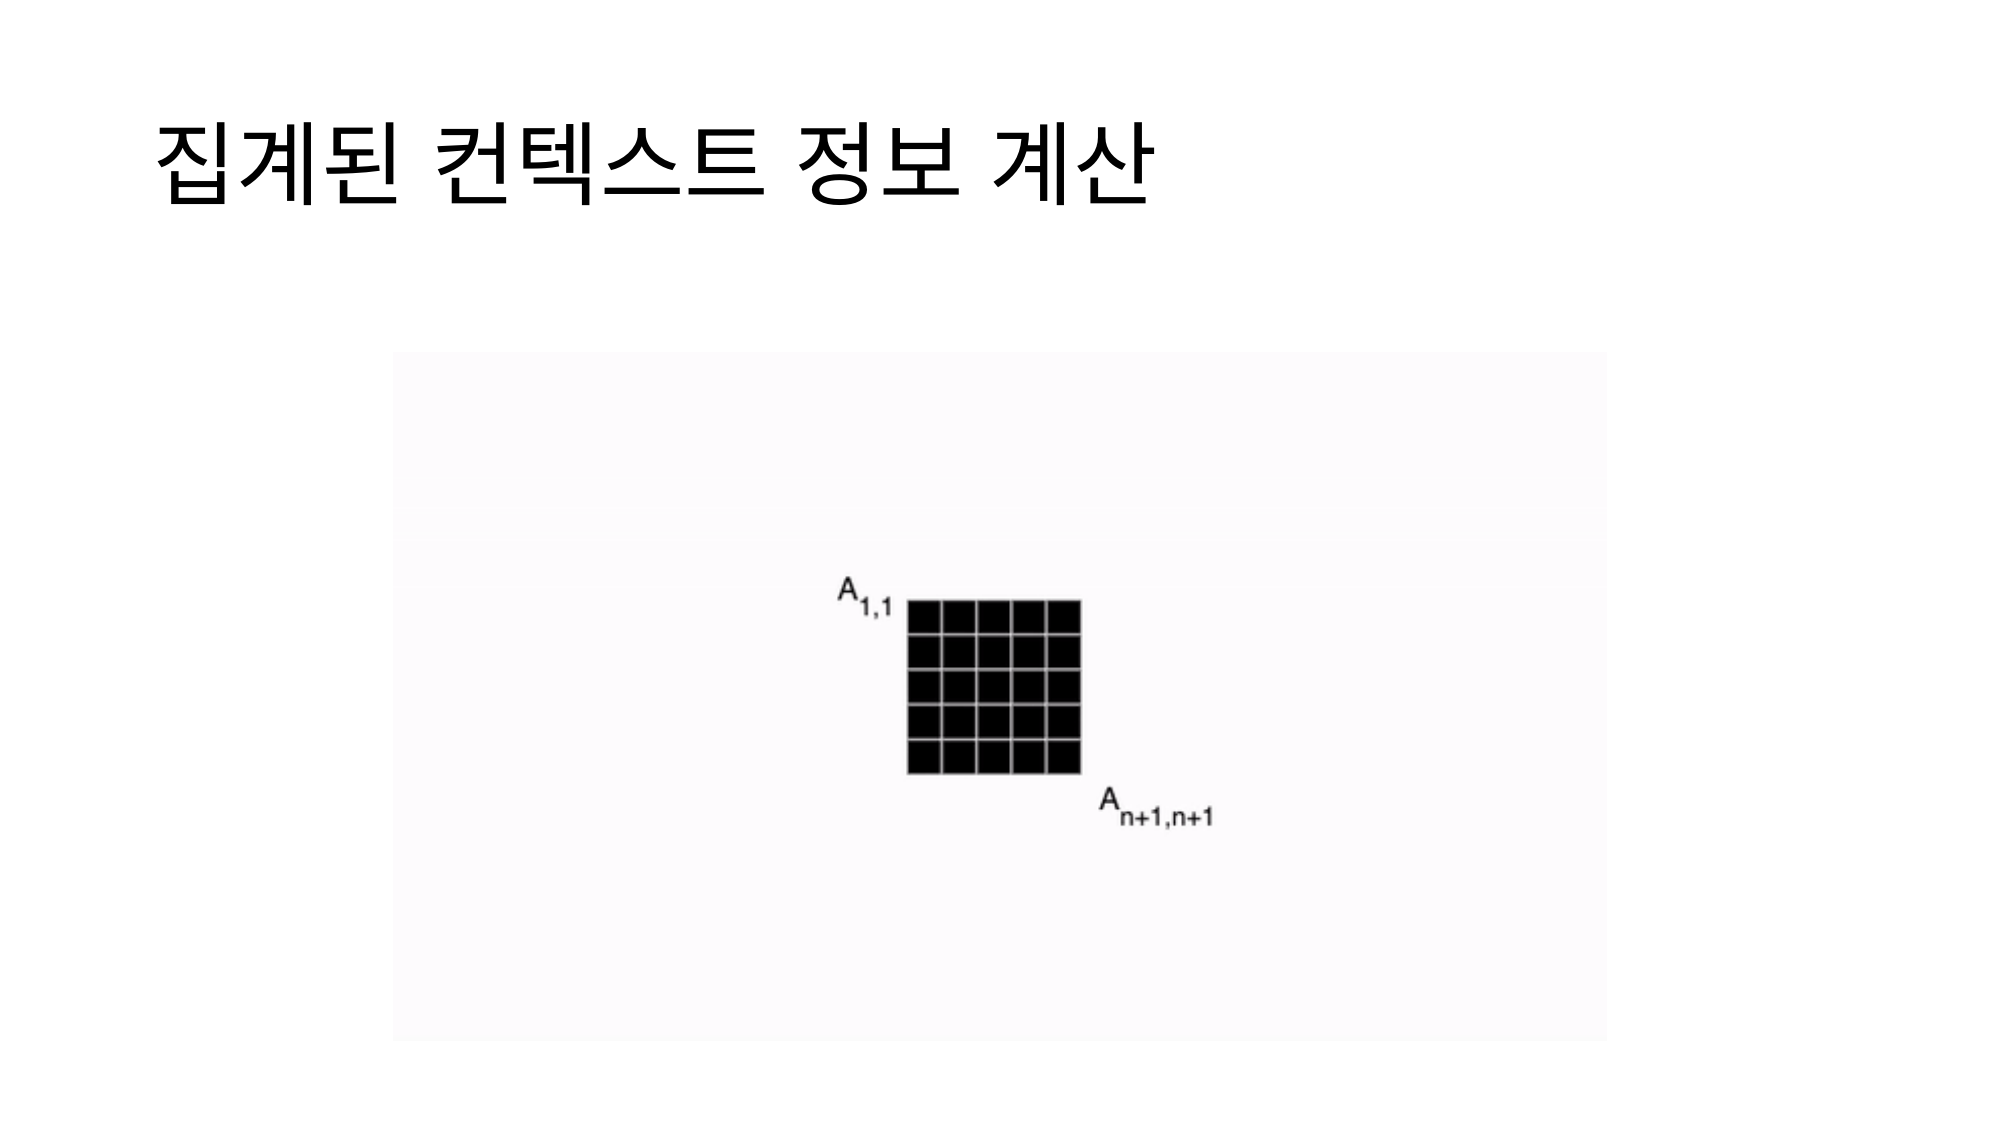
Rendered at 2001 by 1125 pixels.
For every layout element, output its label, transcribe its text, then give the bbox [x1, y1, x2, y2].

title 집계된 컨텍스트 정보 계산 [137, 59, 1863, 278]
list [392, 352, 1607, 1041]
